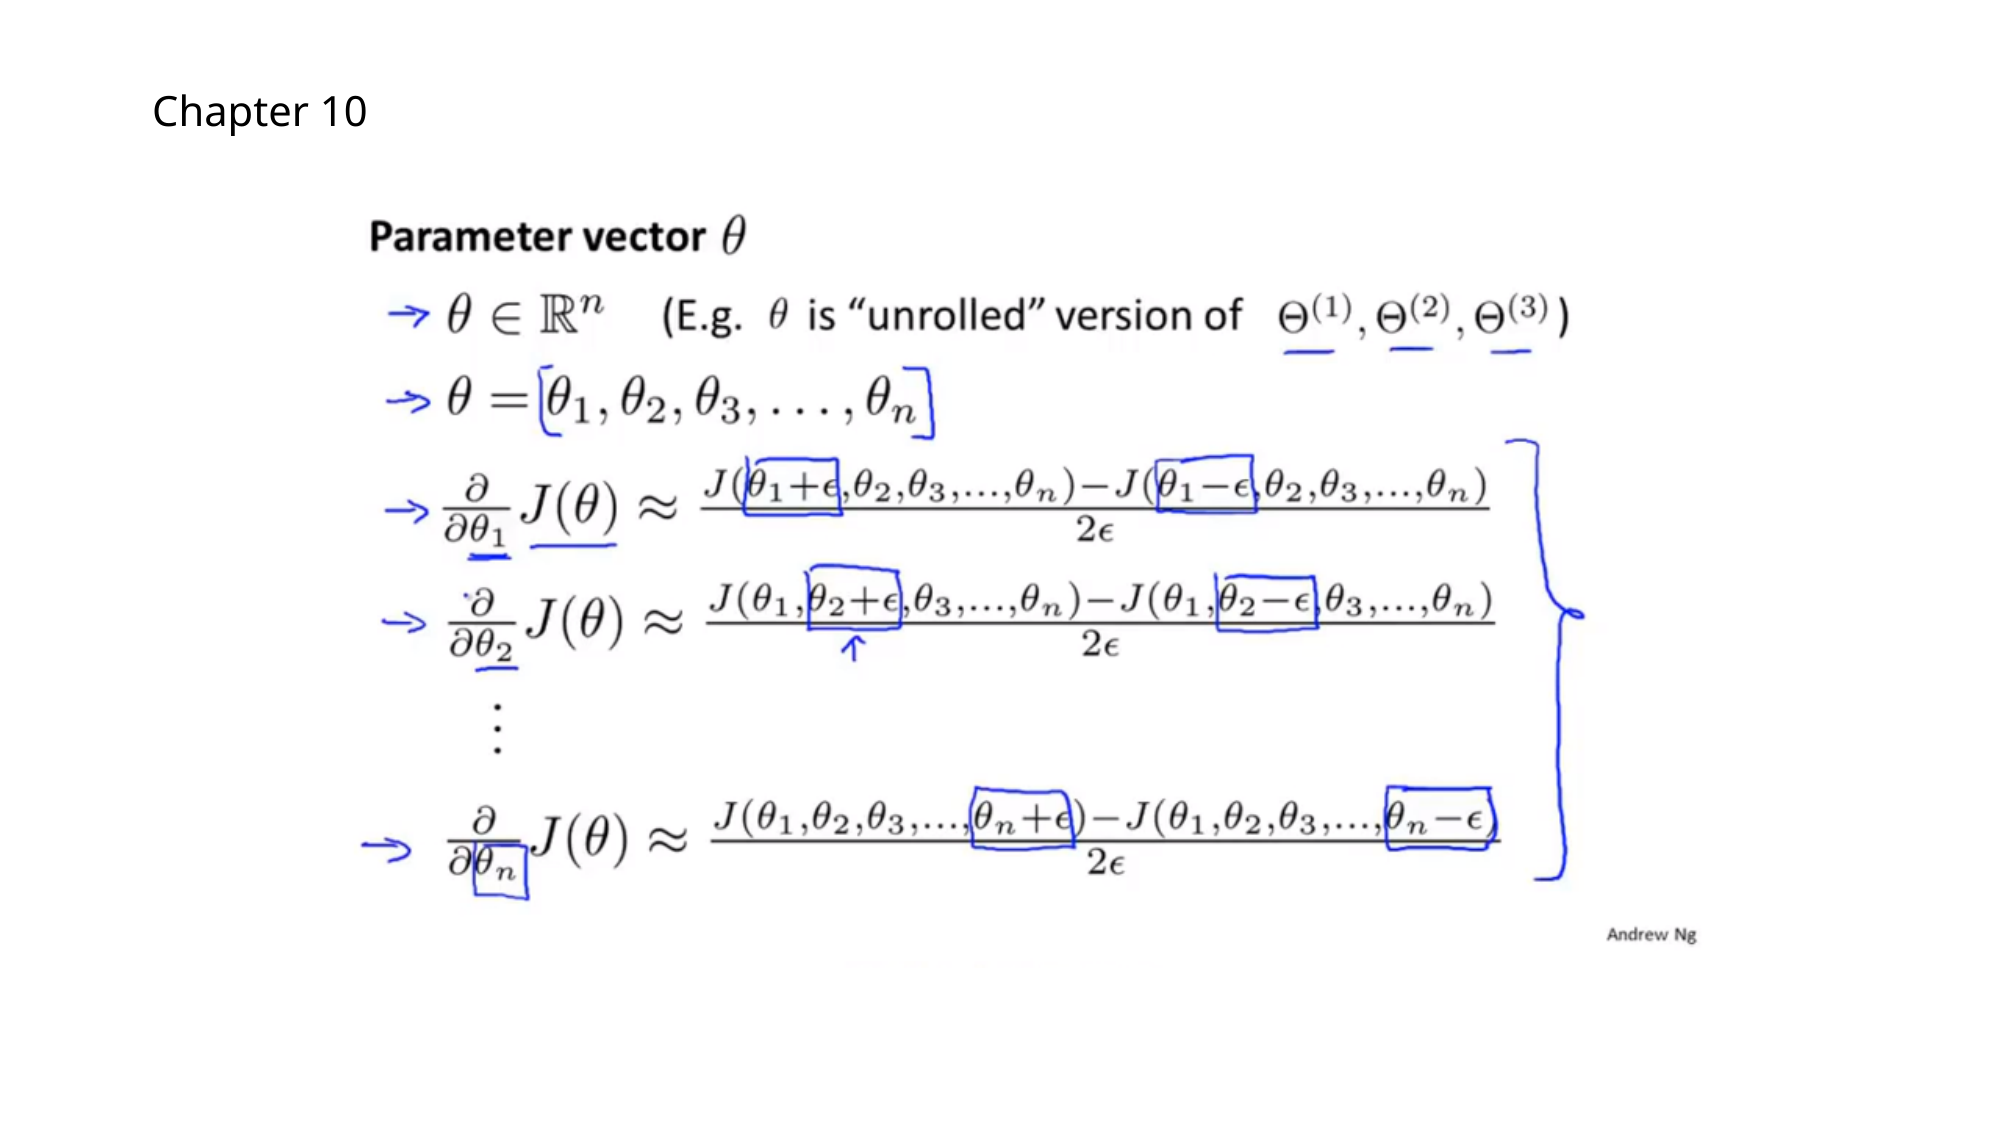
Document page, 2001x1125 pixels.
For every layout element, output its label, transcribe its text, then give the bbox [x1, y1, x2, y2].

text_box Chapter 10 [137, 77, 1926, 193]
picture [347, 193, 1716, 968]
